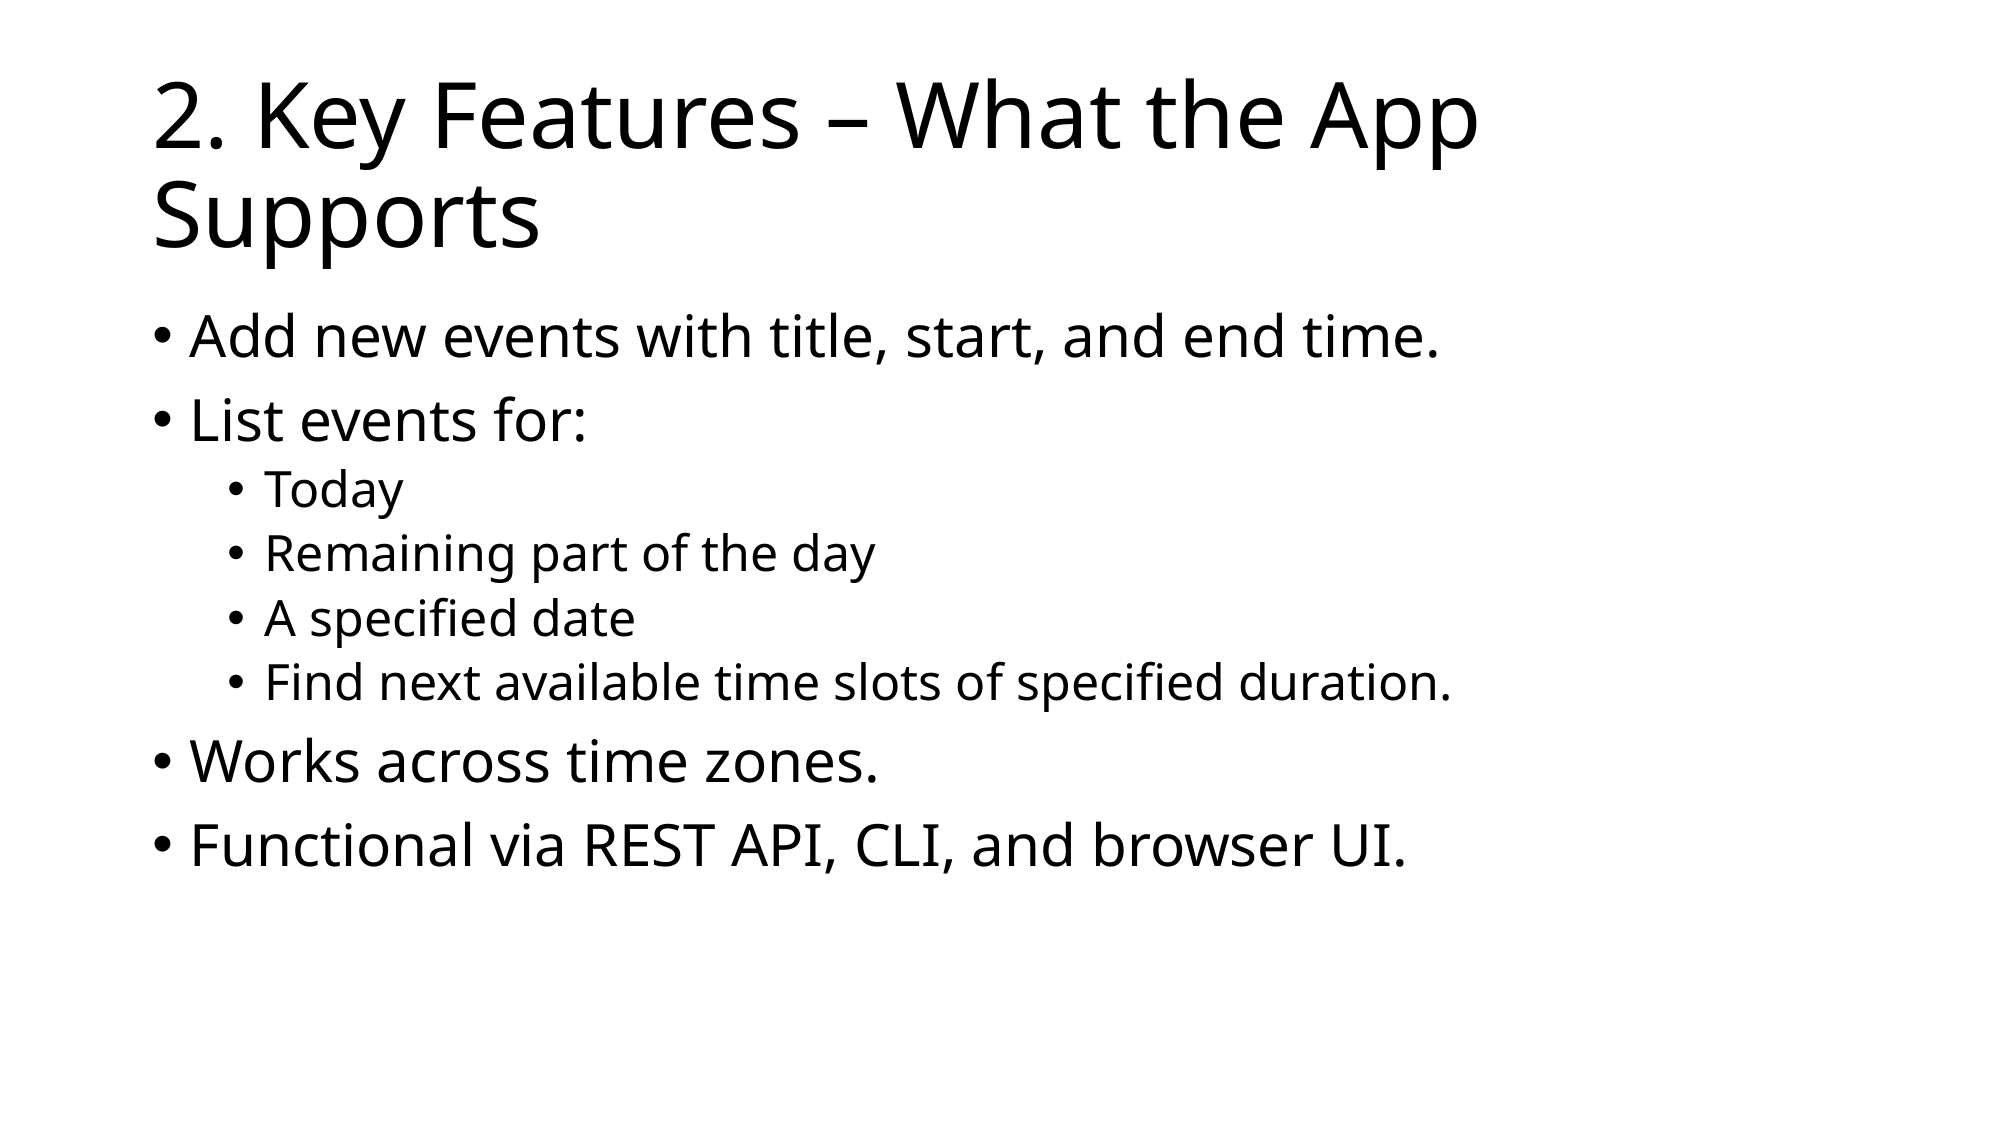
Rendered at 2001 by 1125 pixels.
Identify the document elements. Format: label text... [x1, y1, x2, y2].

title 2. Key Features – What the App Supports [137, 59, 1863, 278]
list Add new events with title, start, and end time. List events for: Today Remaining part of the day A specified date Find next available time slots of specified duration. Works across time zones. Functional via REST API, CLI, and browser UI. [137, 299, 1863, 1014]
